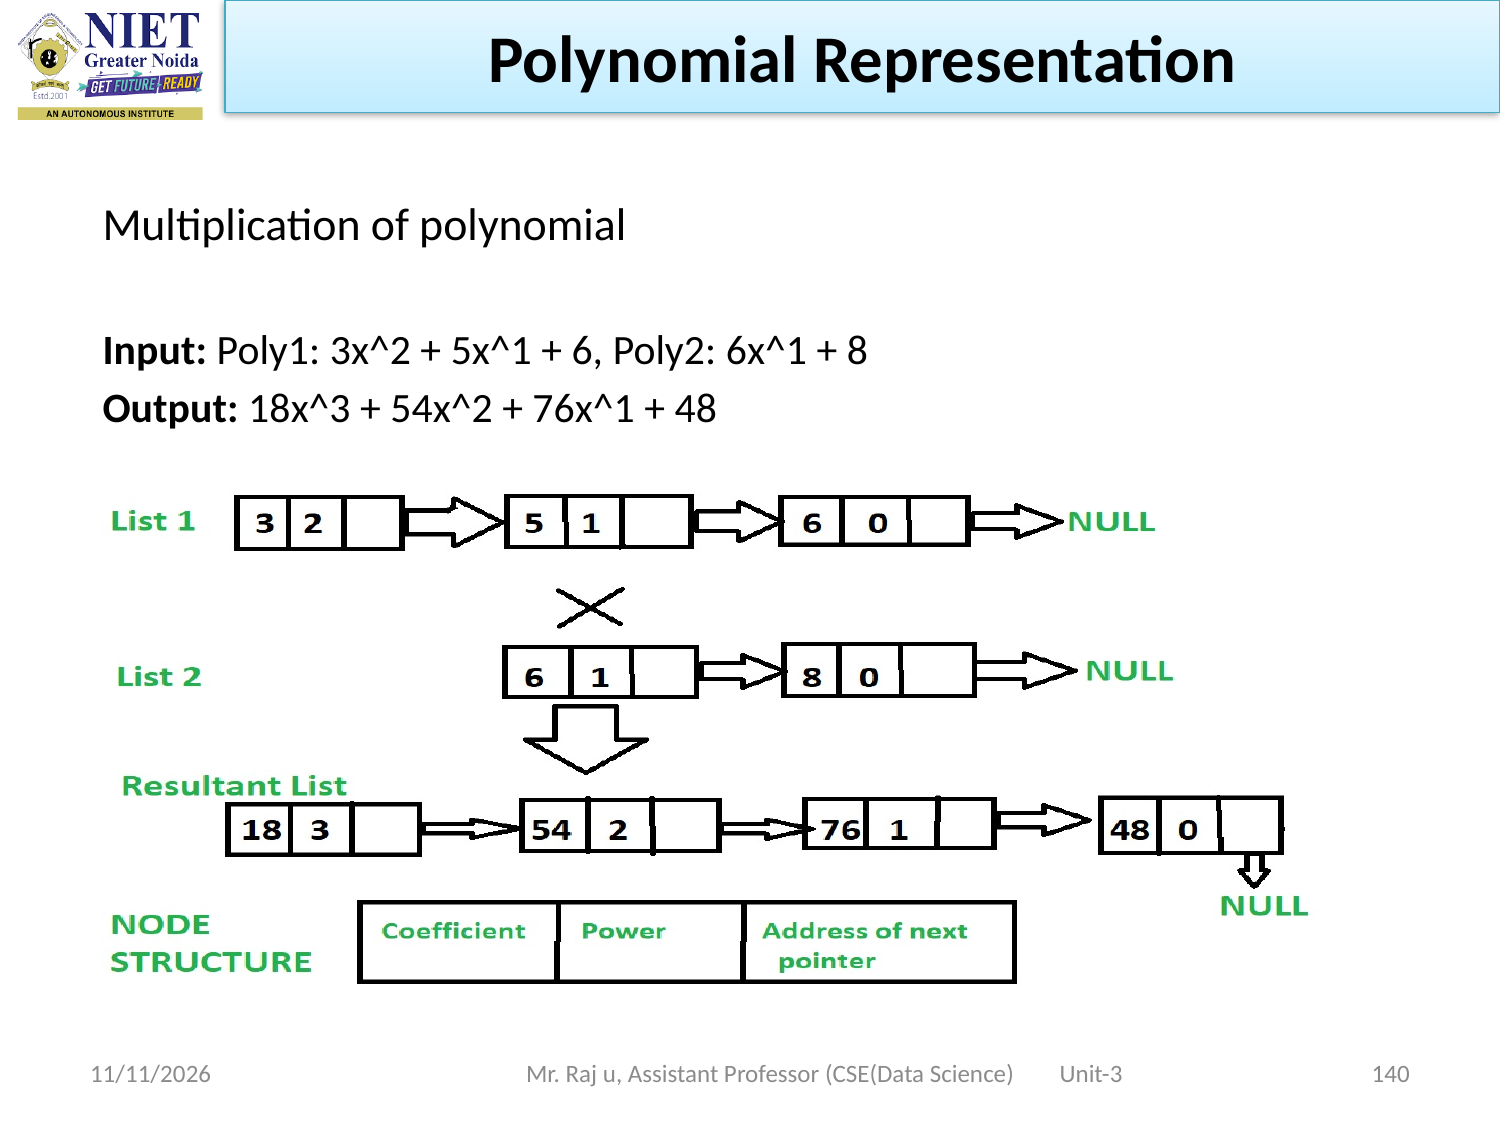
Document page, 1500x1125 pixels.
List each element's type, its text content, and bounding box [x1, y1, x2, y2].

slide_number 140 [1074, 1042, 1425, 1103]
picture [17, 13, 204, 120]
picture [81, 456, 1395, 1009]
text_box Polynomial Representation [224, 0, 1500, 113]
list Multiplication of polynomial Input: Poly1: 3x^2 + 5x^1 + 6, Poly2: 6x^1 + 8 Output: 18x^3 + 54x^2 + 76x^1 + 48 [87, 187, 1438, 931]
footer Mr. Raj u, Assistant Professor (CSE(Data Science) Unit-3 [412, 1042, 1074, 1103]
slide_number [75, 1042, 412, 1103]
